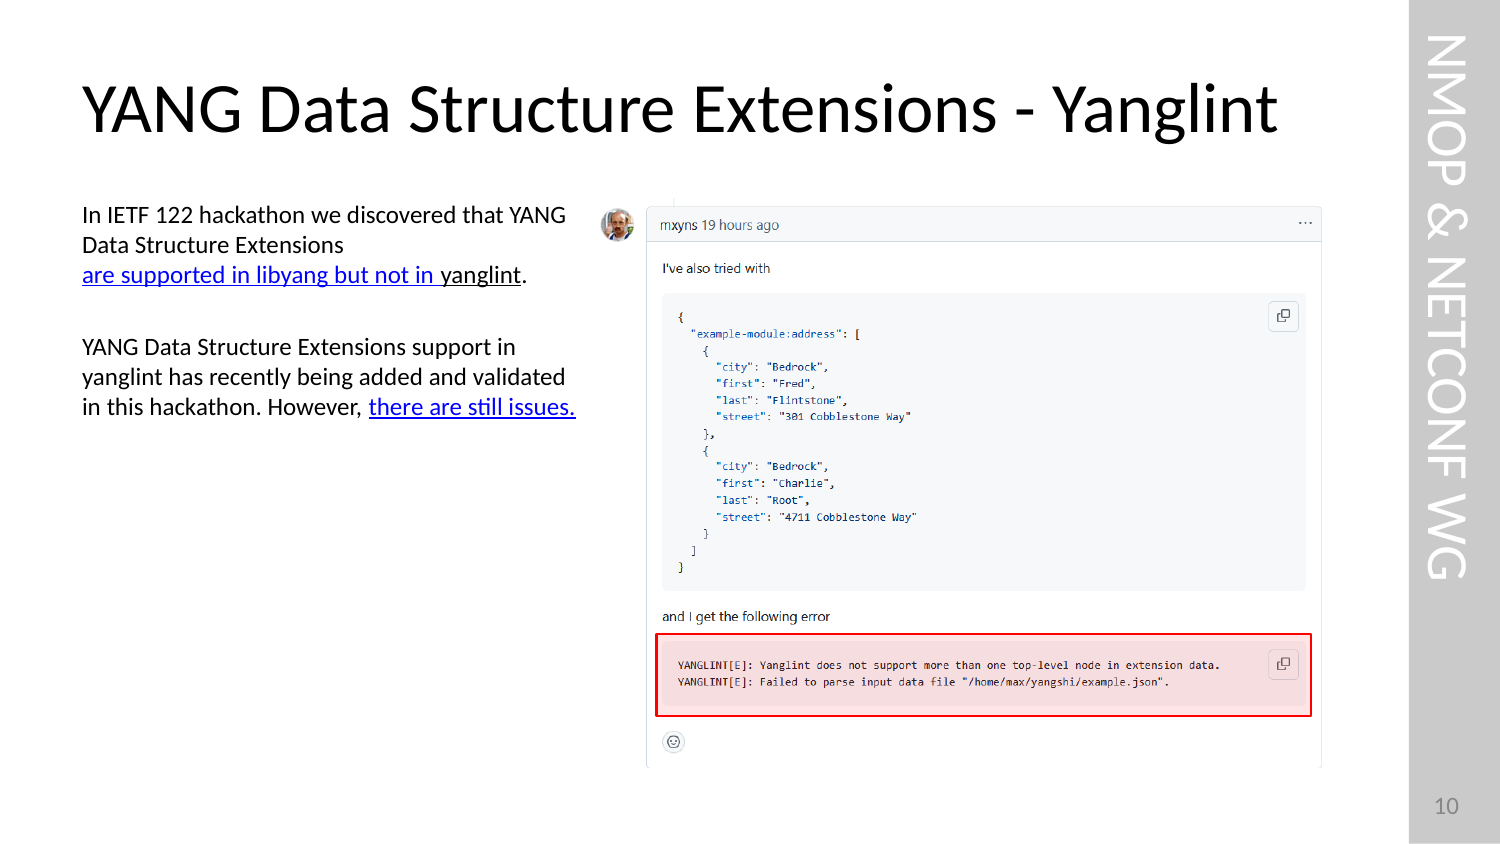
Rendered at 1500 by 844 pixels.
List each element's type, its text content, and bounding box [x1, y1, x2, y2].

slide_number 10 [1425, 552, 1467, 844]
text_box NMOP & NETCONF WG [1409, 17, 1495, 768]
title YANG Data Structure Extensions - Yanglint [75, 33, 1407, 175]
picture [588, 197, 1338, 768]
text_box In IETF 122 hackathon we discovered that YANG Data Structure Extensions are supported in libyang but not in yanglint. YANG Data Structure Extensions support in yanglint has recently being added and validated in this hackathon. However, there are still issues. [74, 190, 589, 416]
text_box [1407, 0, 1500, 844]
